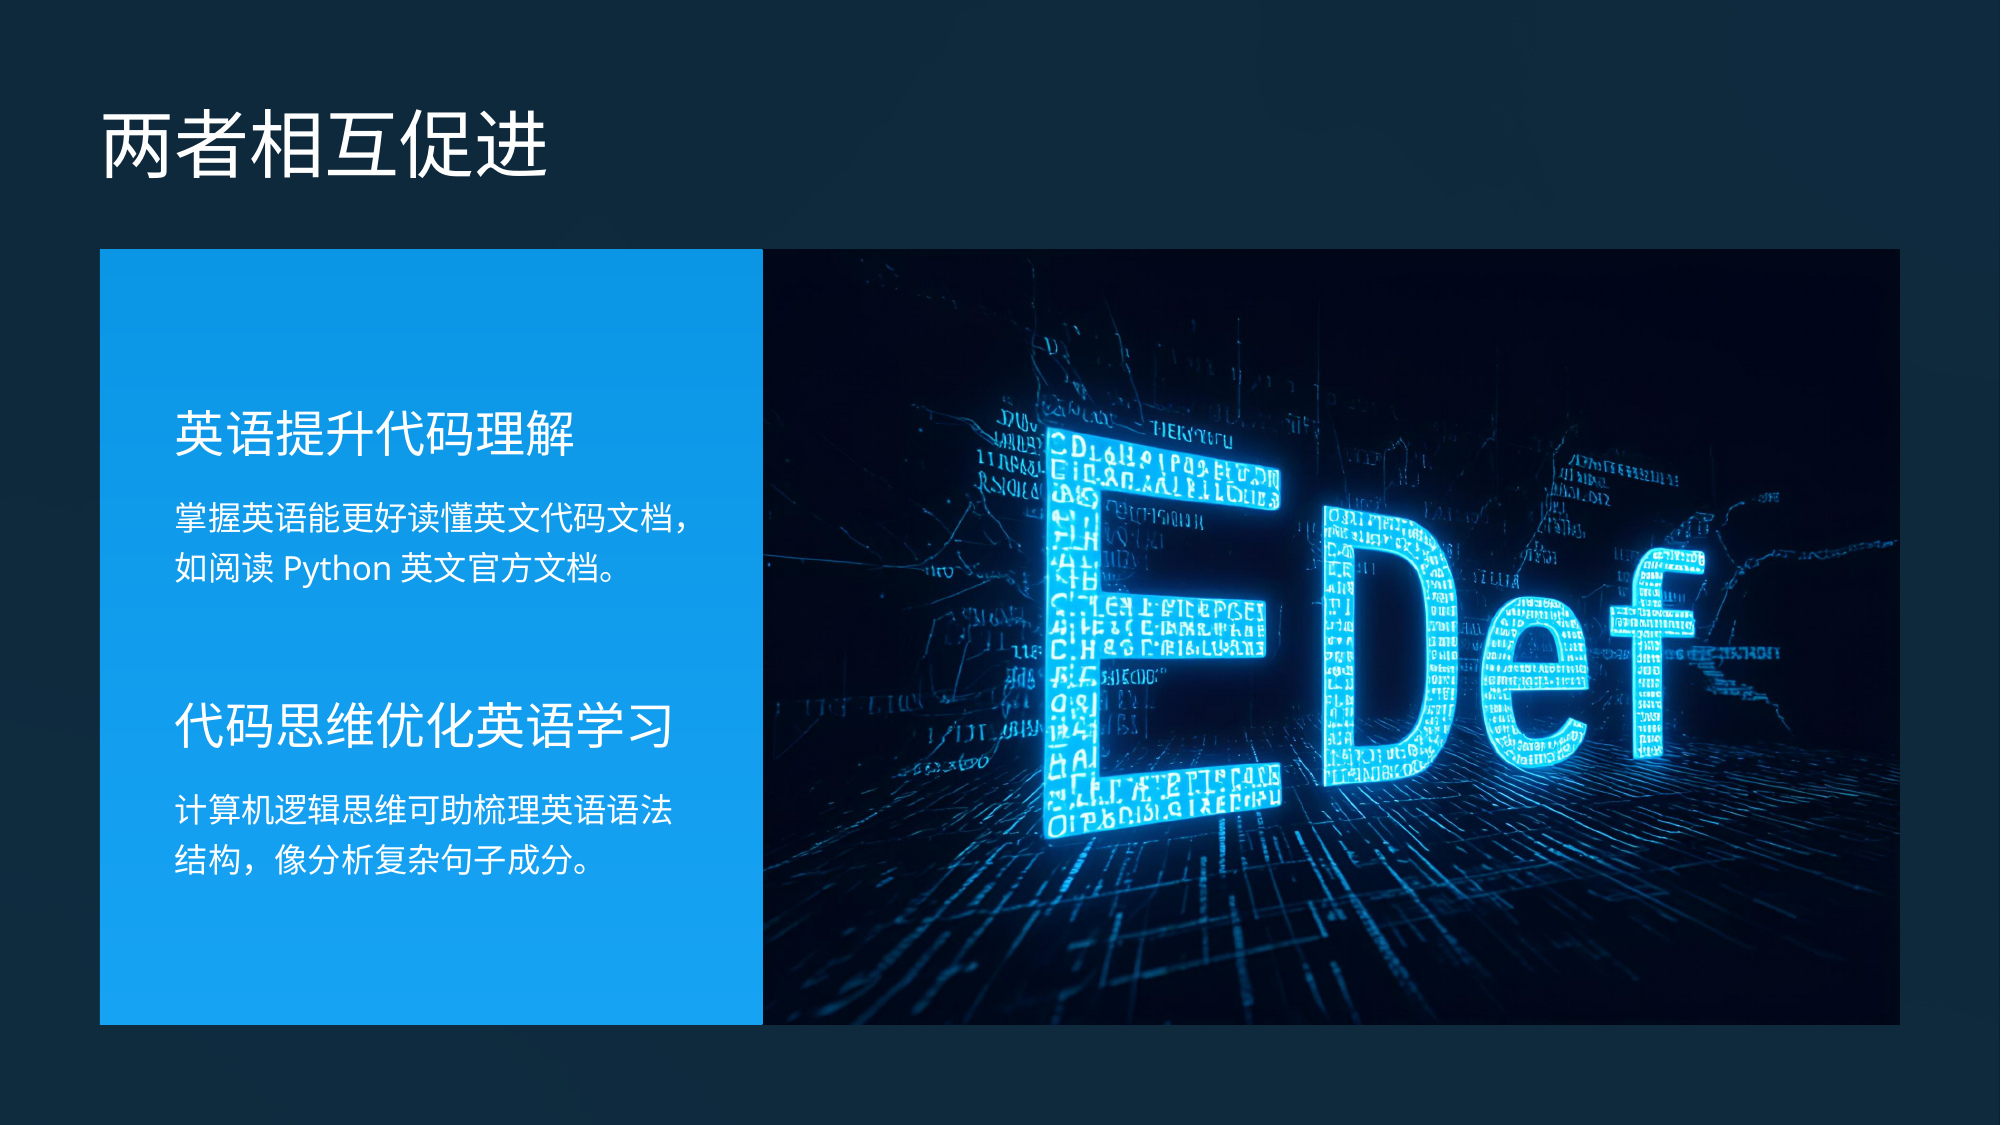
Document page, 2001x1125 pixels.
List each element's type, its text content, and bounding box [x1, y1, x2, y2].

title 两者相互促进 [99, 87, 1900, 188]
list 掌握英语能更好读懂英文代码文档，如阅读Python英文官方文档。 [174, 487, 688, 588]
list 计算机逻辑思维可助梳理英语语法结构，像分析复杂句子成分。 [174, 779, 688, 880]
list 英语提升代码理解 [174, 395, 688, 463]
list [99, 249, 761, 1025]
list 代码思维优化英语学习 [174, 687, 688, 755]
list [761, 249, 1901, 1026]
